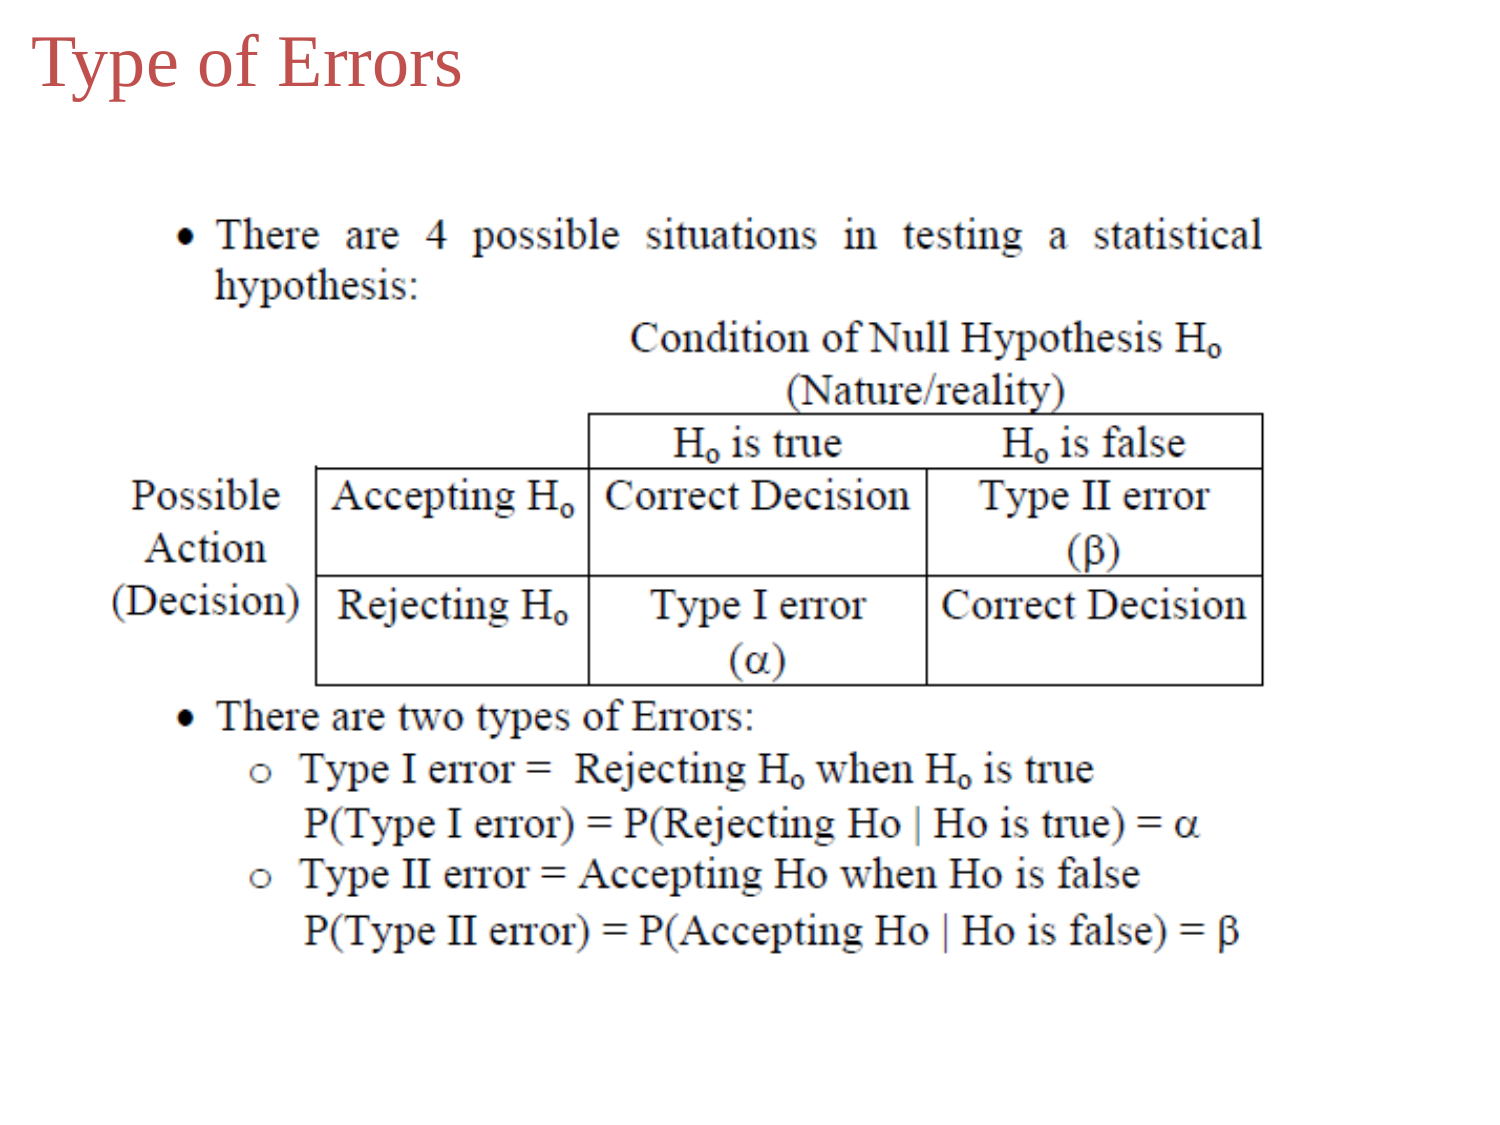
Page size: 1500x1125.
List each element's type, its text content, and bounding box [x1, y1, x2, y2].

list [112, 199, 1326, 979]
title Type of Errors [16, 4, 1367, 110]
